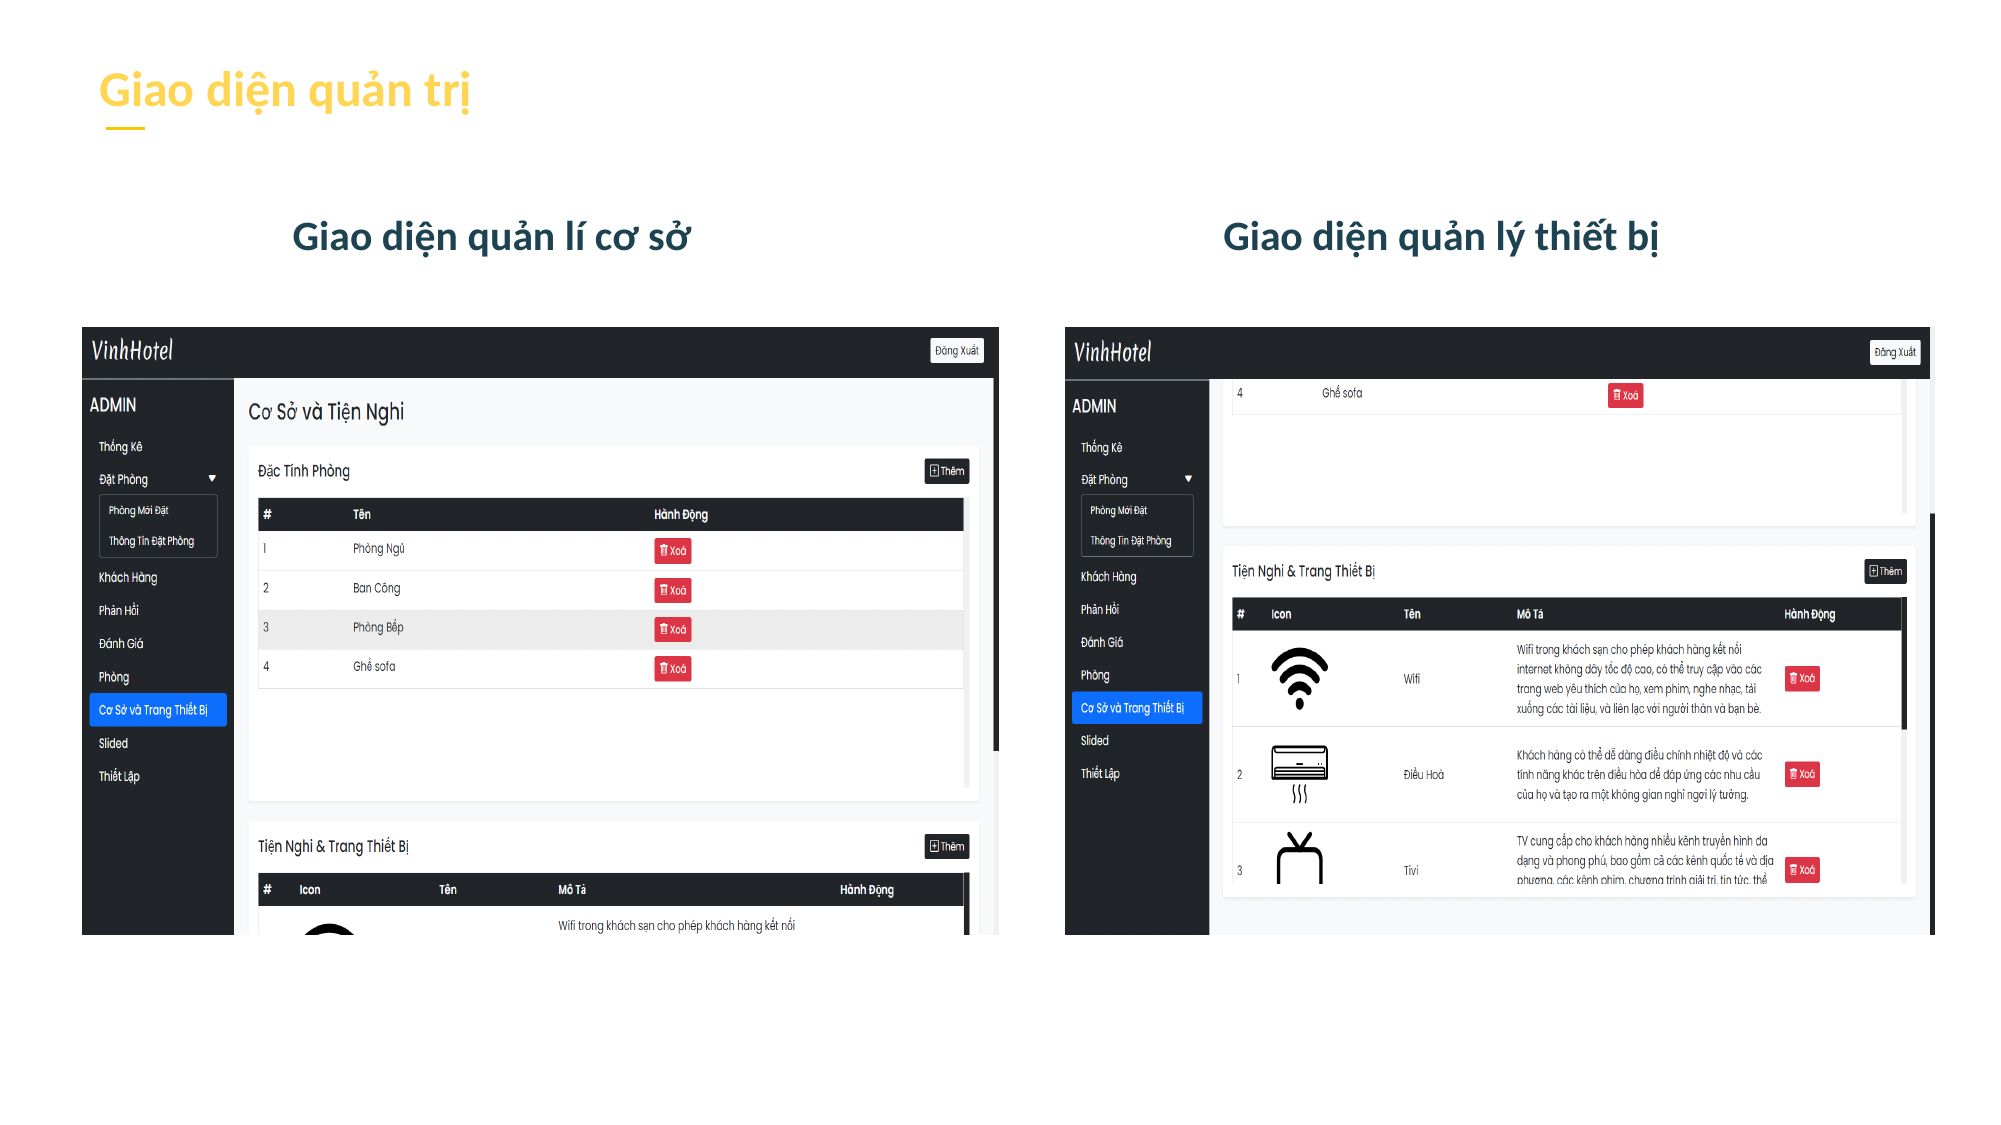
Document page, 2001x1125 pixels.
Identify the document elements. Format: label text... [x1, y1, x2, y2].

text_box Giao diện quản lý thiết bị [1208, 201, 1675, 266]
picture [1065, 327, 1935, 935]
text_box Giao diện quản trị [84, 49, 488, 125]
text_box Giao diện quản lí cơ sở [277, 201, 707, 266]
picture [82, 327, 999, 935]
